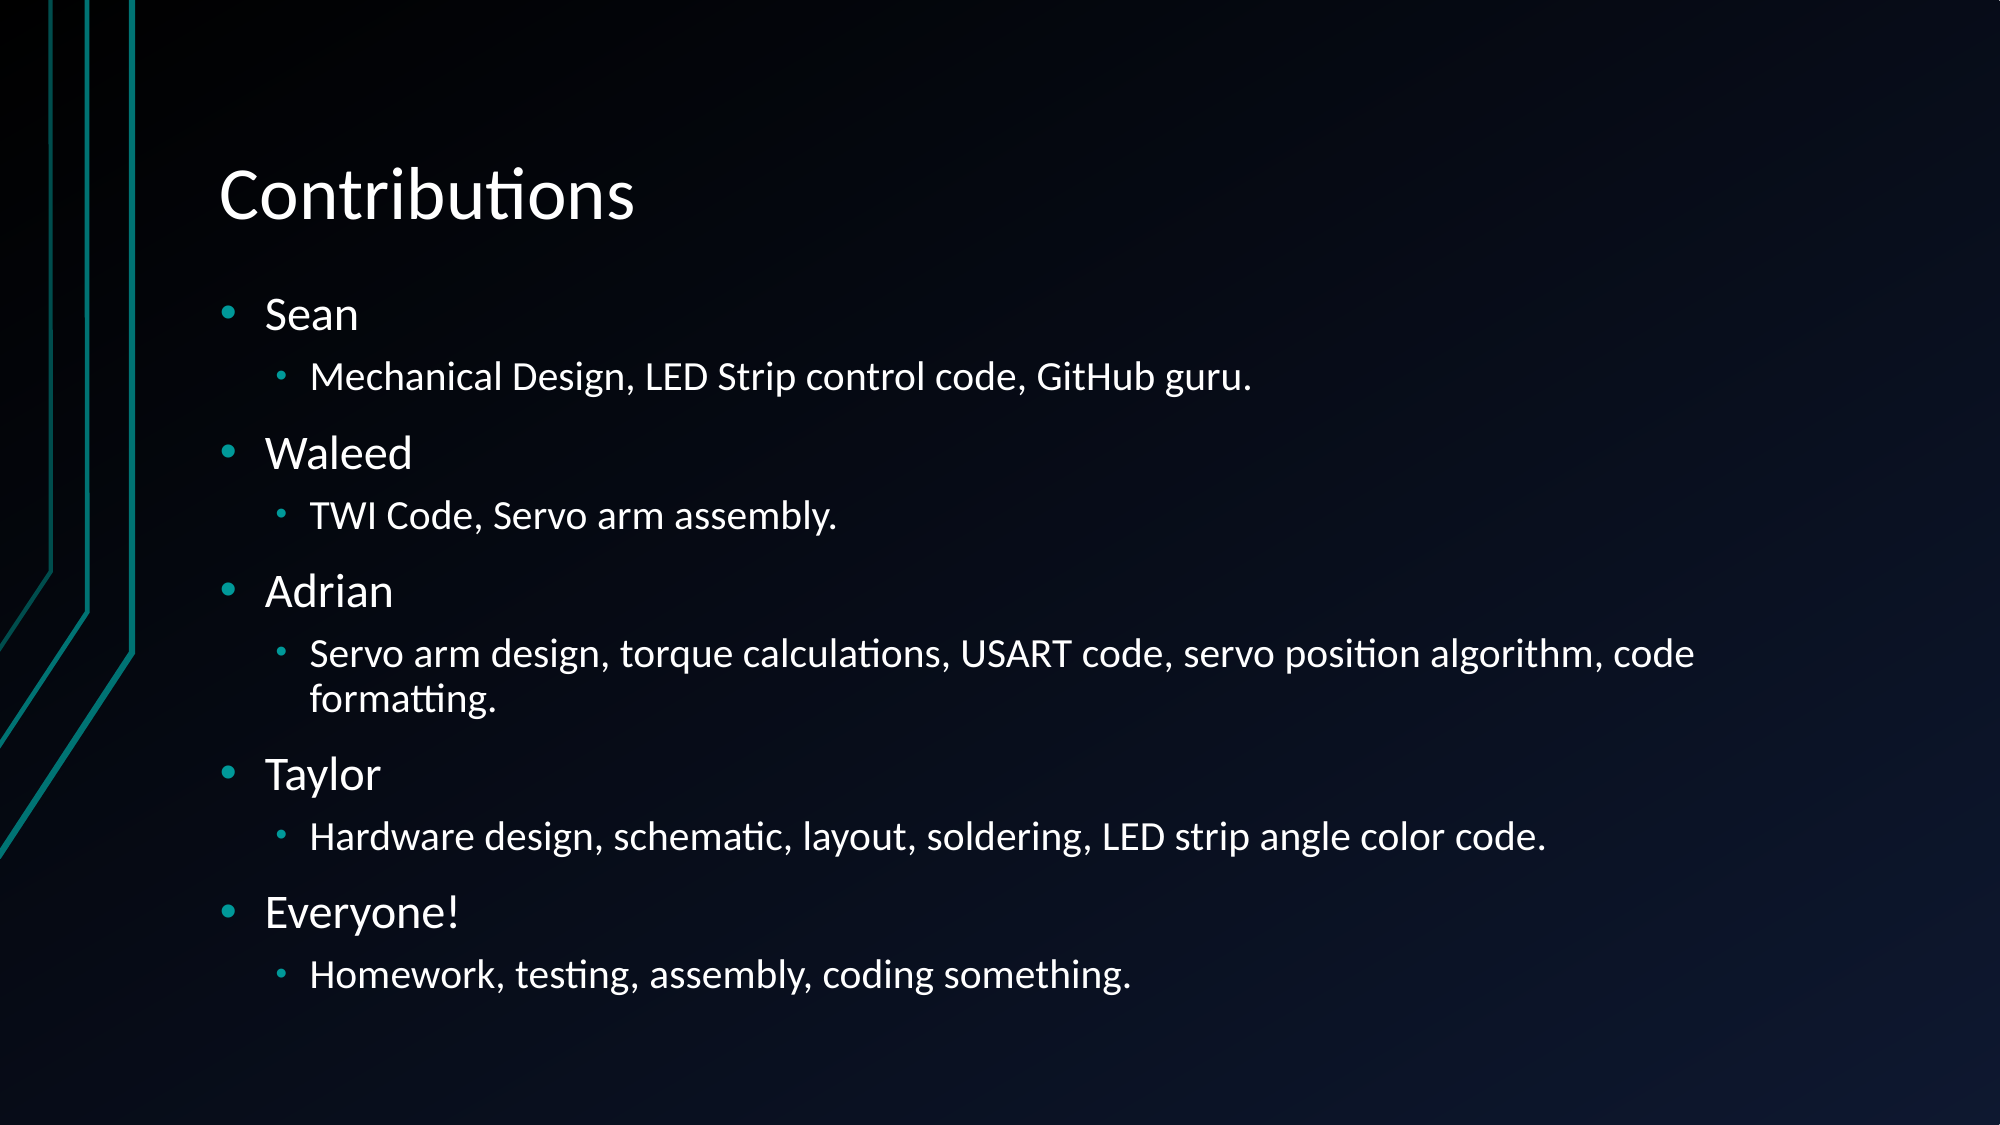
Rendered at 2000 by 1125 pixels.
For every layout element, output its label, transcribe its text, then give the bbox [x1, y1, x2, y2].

title Contributions [199, 45, 1900, 246]
list Sean Mechanical Design, LED Strip control code, GitHub guru. Waleed TWI Code, Servo arm assembly. Adrian Servo arm design, torque calculations, USART code, servo position algorithm, code formatting. Taylor Hardware design, schematic, layout, soldering, LED strip angle color code. Everyone! Homework, testing, assembly, coding something. [199, 279, 1900, 1012]
